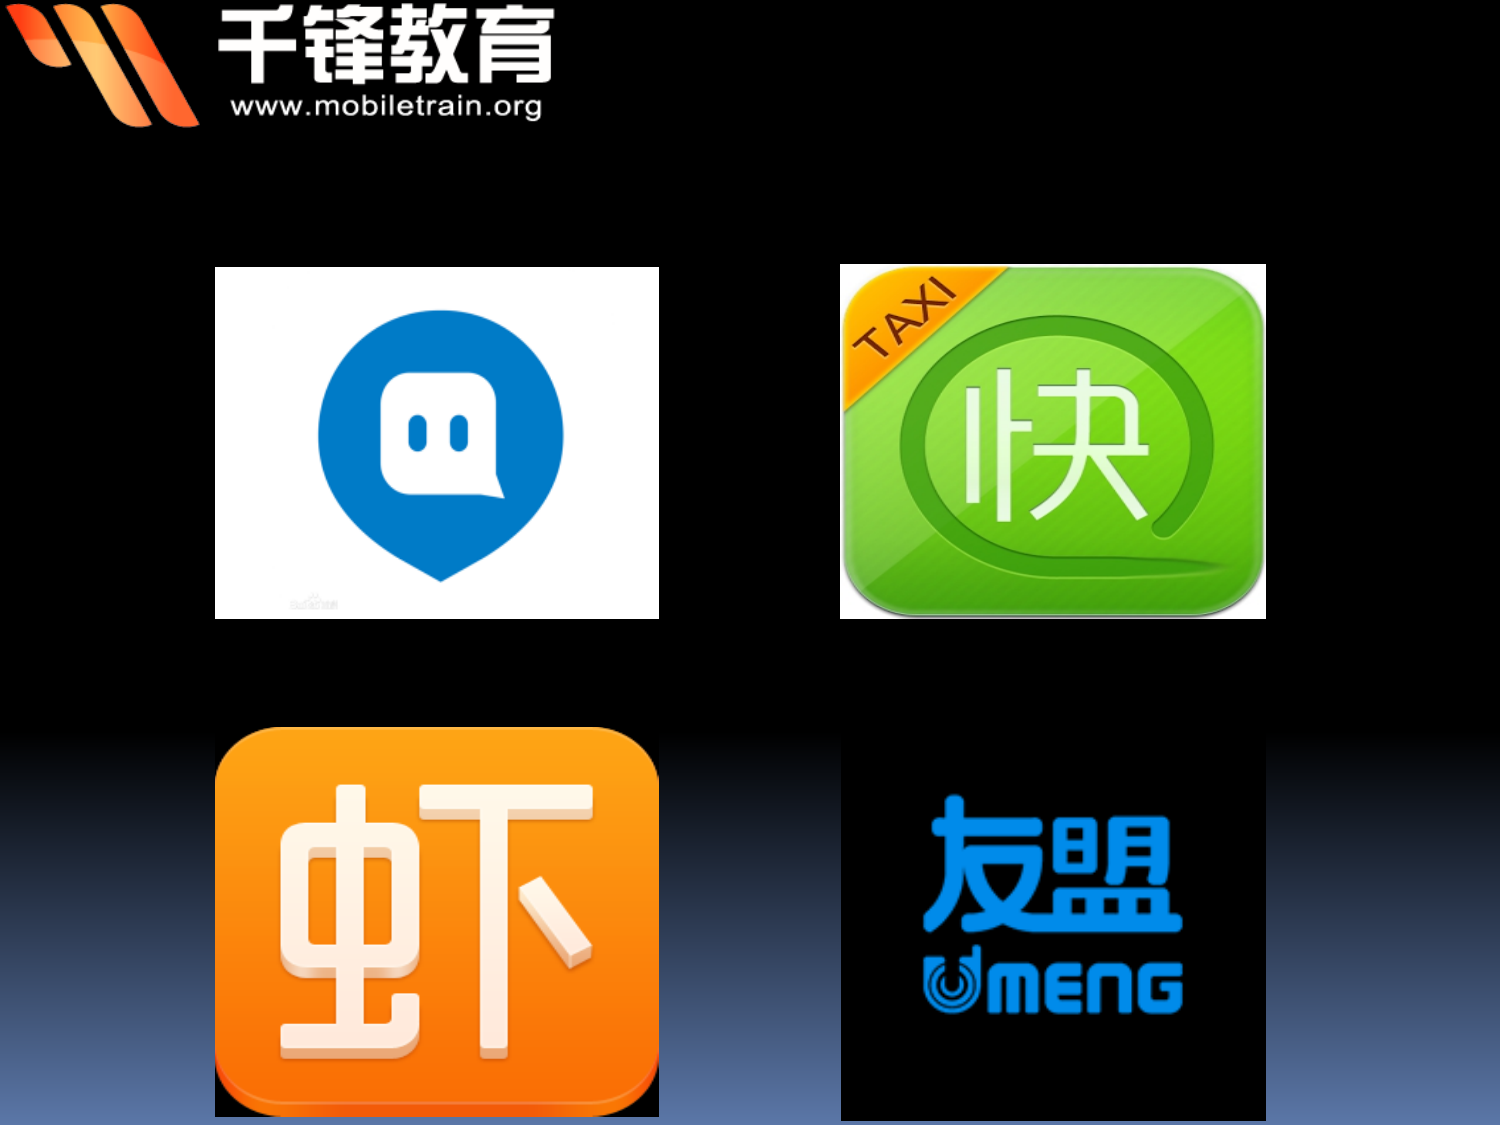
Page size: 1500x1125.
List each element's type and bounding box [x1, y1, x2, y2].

picture [839, 264, 1266, 620]
picture [215, 266, 660, 620]
picture [0, 3, 556, 190]
picture [841, 697, 1266, 1122]
picture [215, 727, 660, 1118]
